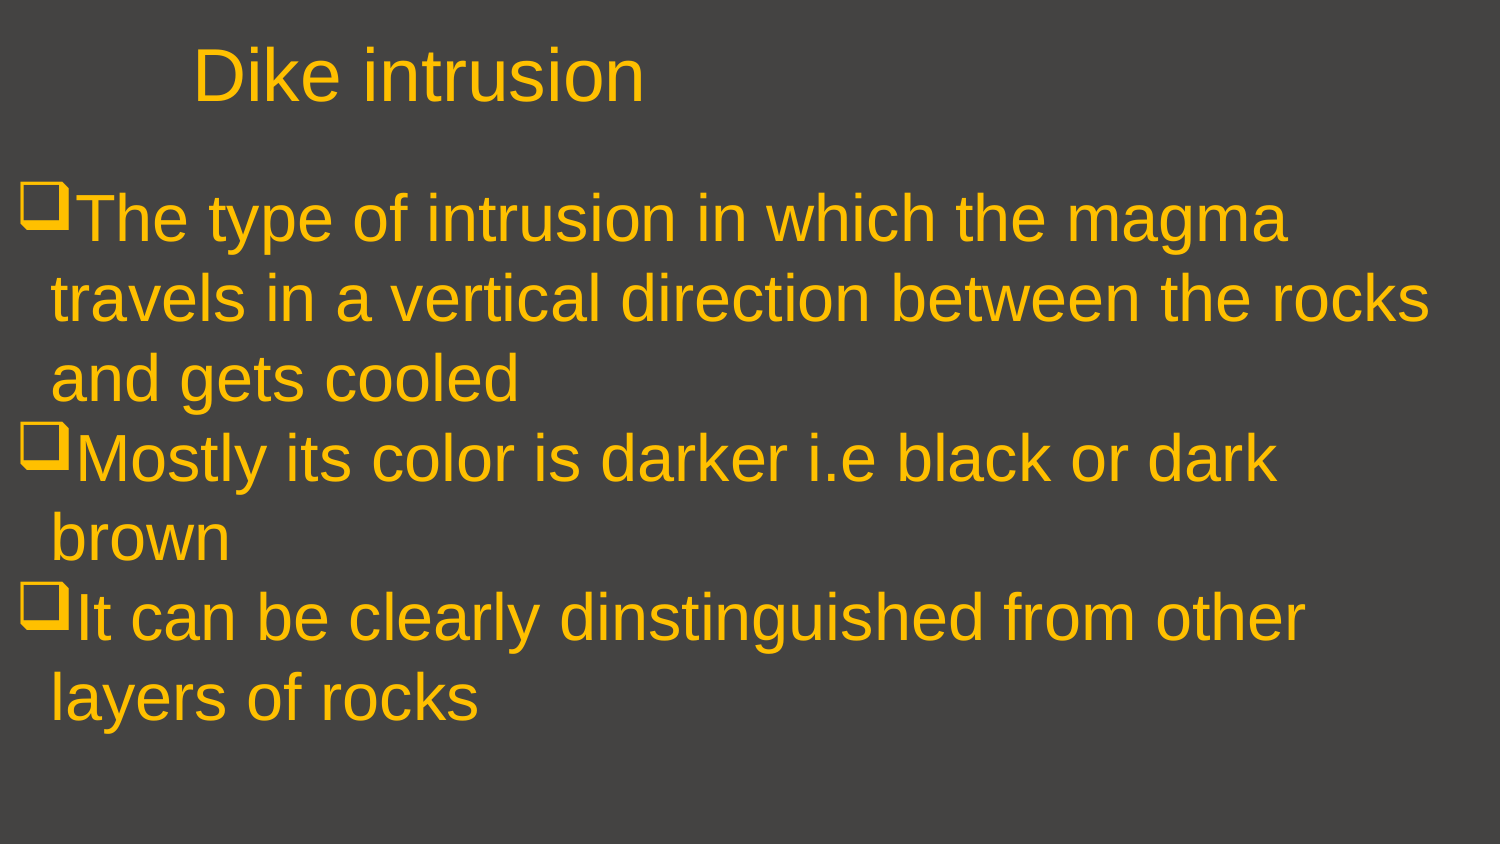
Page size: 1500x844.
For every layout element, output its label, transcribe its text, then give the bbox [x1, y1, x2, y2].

subtitle The type of intrusion in which the magma travels in a vertical direction between the rocks and gets cooled Mostly its color is darker i.e black or dark brown It can be clearly dinstinguished from other layers of rocks [0, 159, 1451, 722]
title Dike intrusion [27, 25, 1482, 118]
